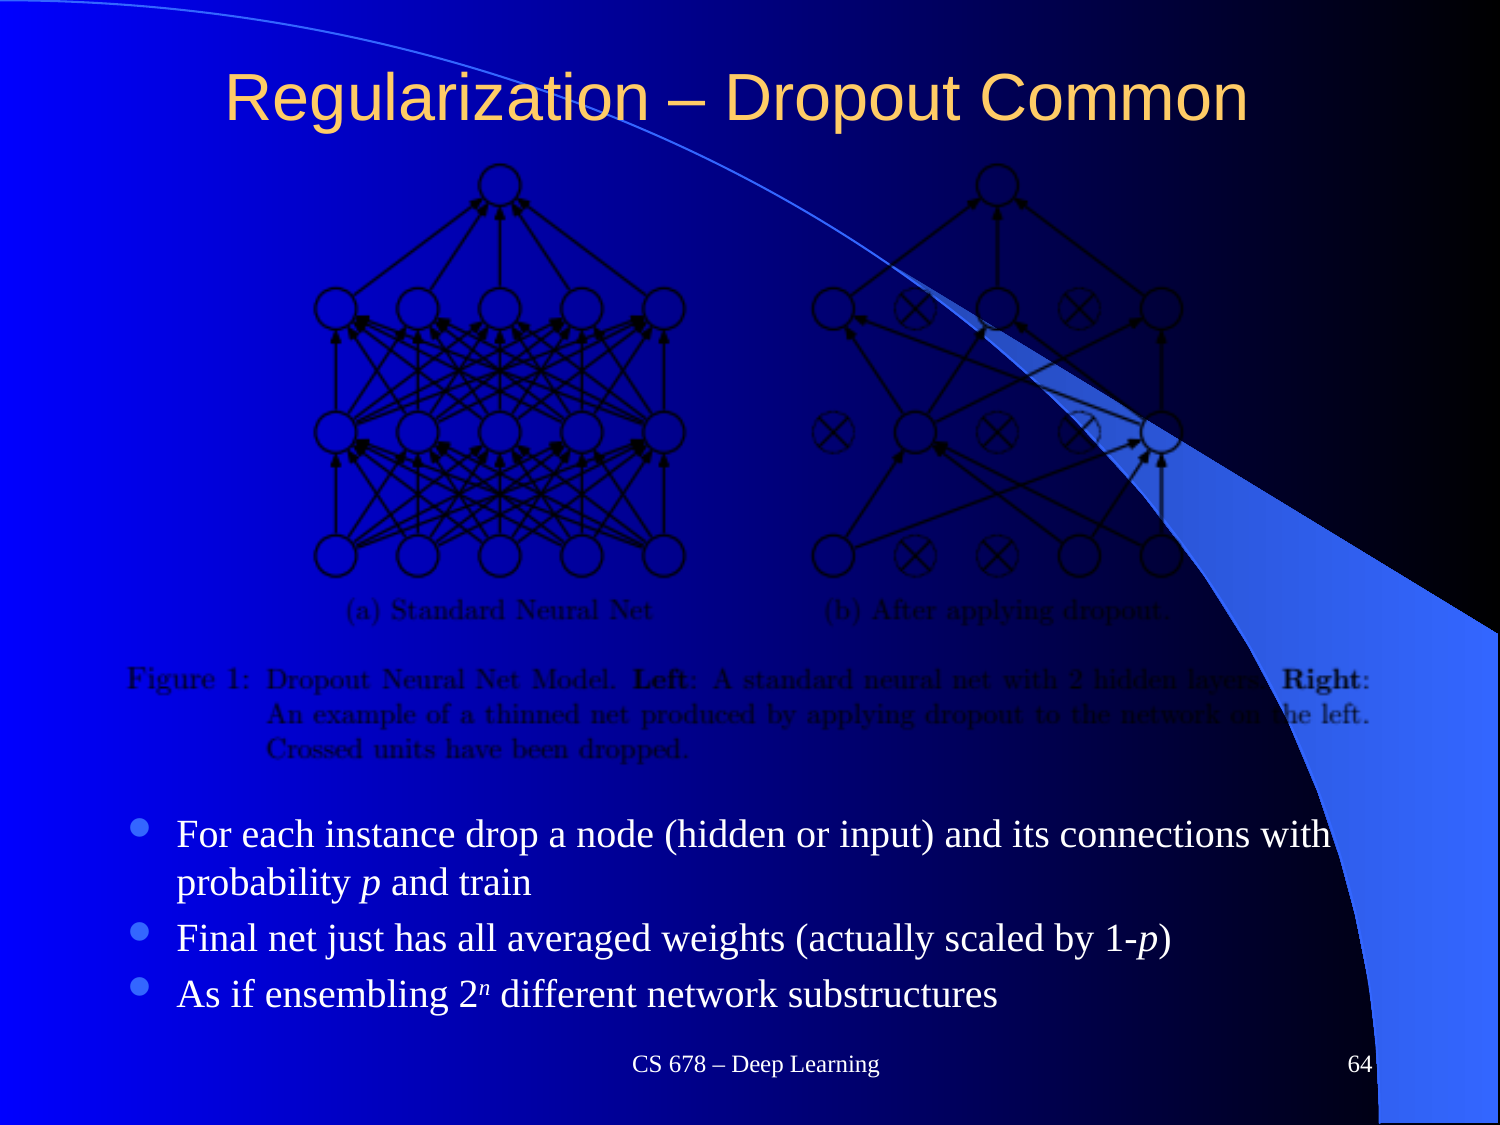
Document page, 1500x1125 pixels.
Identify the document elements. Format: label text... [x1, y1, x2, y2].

slide_number 64 [1074, 1024, 1388, 1101]
footer CS 678 – Deep Learning [474, 1024, 1038, 1101]
list For each instance drop a node (hidden or input) and its connections with probability p and train Final net just has all averaged weights (actually scaled by 1-p) As if ensembling 2n different network substructures [112, 799, 1388, 1026]
title Regularization – Dropout Common [99, 24, 1376, 163]
picture [109, 149, 1376, 772]
